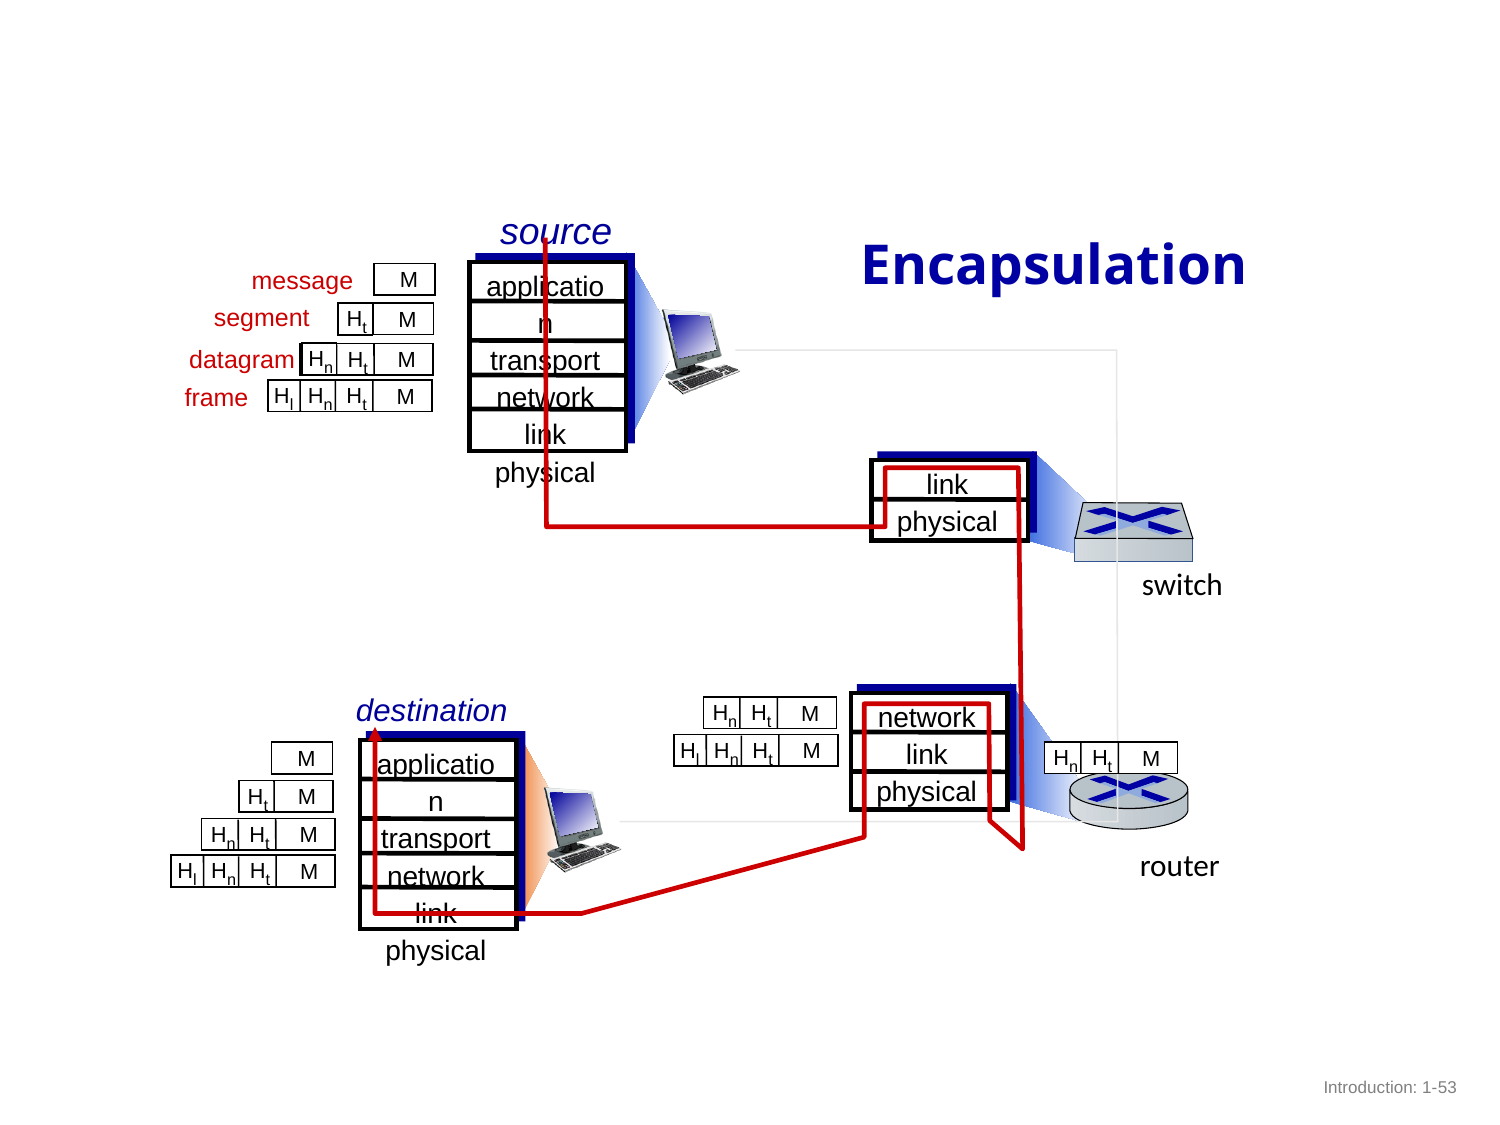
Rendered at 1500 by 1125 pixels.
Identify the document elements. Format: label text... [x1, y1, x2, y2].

text_box switch [1127, 557, 1239, 610]
text_box router [1125, 837, 1236, 890]
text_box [264, 738, 348, 777]
text_box [475, 253, 539, 257]
slide_number Introduction: 1-53 [1134, 1056, 1472, 1117]
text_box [339, 340, 449, 378]
text_box source [485, 199, 628, 253]
text_box [635, 268, 659, 429]
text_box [540, 783, 640, 879]
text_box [845, 684, 1017, 817]
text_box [265, 376, 448, 415]
text_box message [236, 257, 369, 302]
text_box application transport network link physical [546, 257, 627, 375]
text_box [337, 299, 450, 337]
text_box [1069, 776, 1188, 830]
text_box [239, 777, 349, 815]
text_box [703, 693, 852, 731]
text_box [368, 237, 1023, 914]
text_box [546, 253, 635, 444]
text_box application transport network link physical [547, 410, 627, 496]
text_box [671, 731, 854, 769]
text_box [366, 260, 451, 298]
text_box application transport network link physical [354, 735, 517, 974]
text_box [168, 851, 351, 890]
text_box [866, 451, 1037, 546]
text_box [517, 914, 526, 922]
text_box datagram [174, 336, 311, 381]
text_box frame [169, 373, 264, 419]
text_box application transport network link physical [546, 376, 627, 409]
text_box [1044, 738, 1193, 776]
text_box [1074, 502, 1193, 562]
text_box application transport network link physical [464, 257, 538, 468]
text_box segment [198, 294, 325, 339]
text_box destination [341, 683, 389, 736]
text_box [659, 305, 759, 401]
title Encapsulation [845, 211, 1360, 322]
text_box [301, 339, 339, 376]
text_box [201, 815, 351, 853]
text_box [692, 350, 1118, 822]
